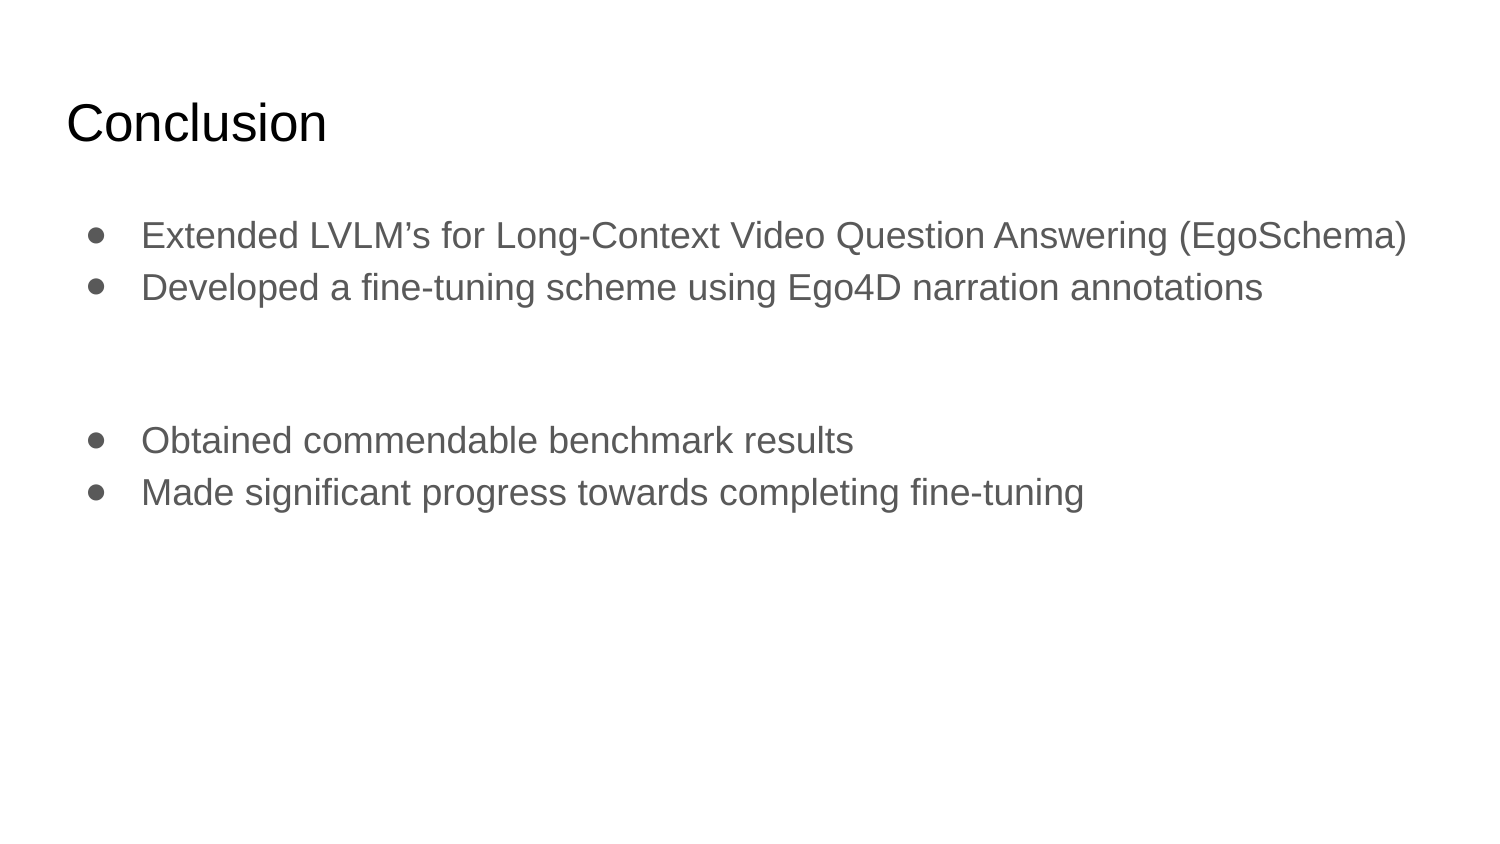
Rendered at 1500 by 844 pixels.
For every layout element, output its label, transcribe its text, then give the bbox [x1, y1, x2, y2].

title Conclusion [51, 72, 1449, 167]
list Extended LVLM’s for Long-Context Video Question Answering (EgoSchema) Developed a fine-tuning scheme using Ego4D narration annotations Obtained commendable benchmark results Made significant progress towards completing fine-tuning [51, 189, 1449, 750]
